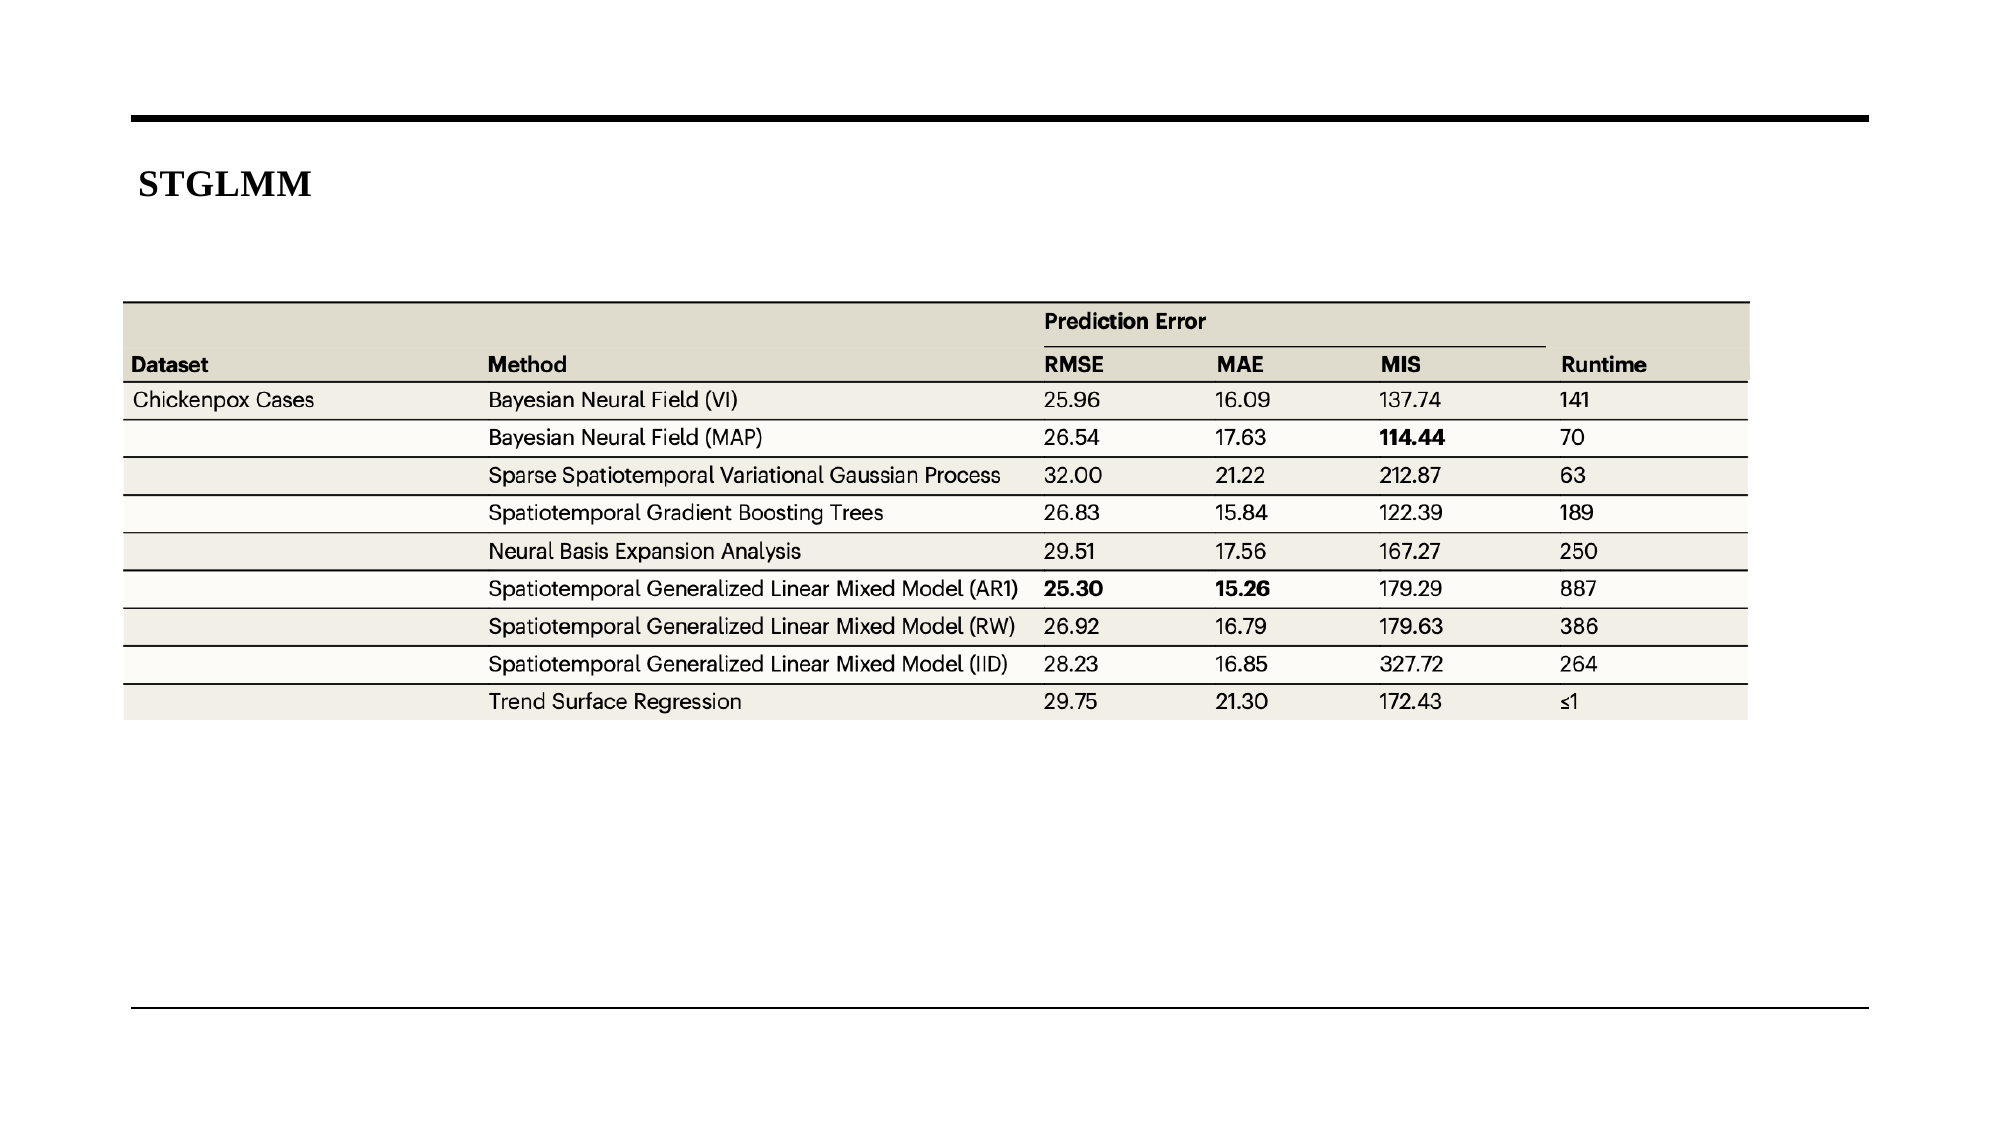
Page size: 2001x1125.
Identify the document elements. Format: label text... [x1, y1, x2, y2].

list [122, 380, 1751, 720]
picture [122, 300, 1751, 380]
title STGLMM [123, 106, 1877, 321]
